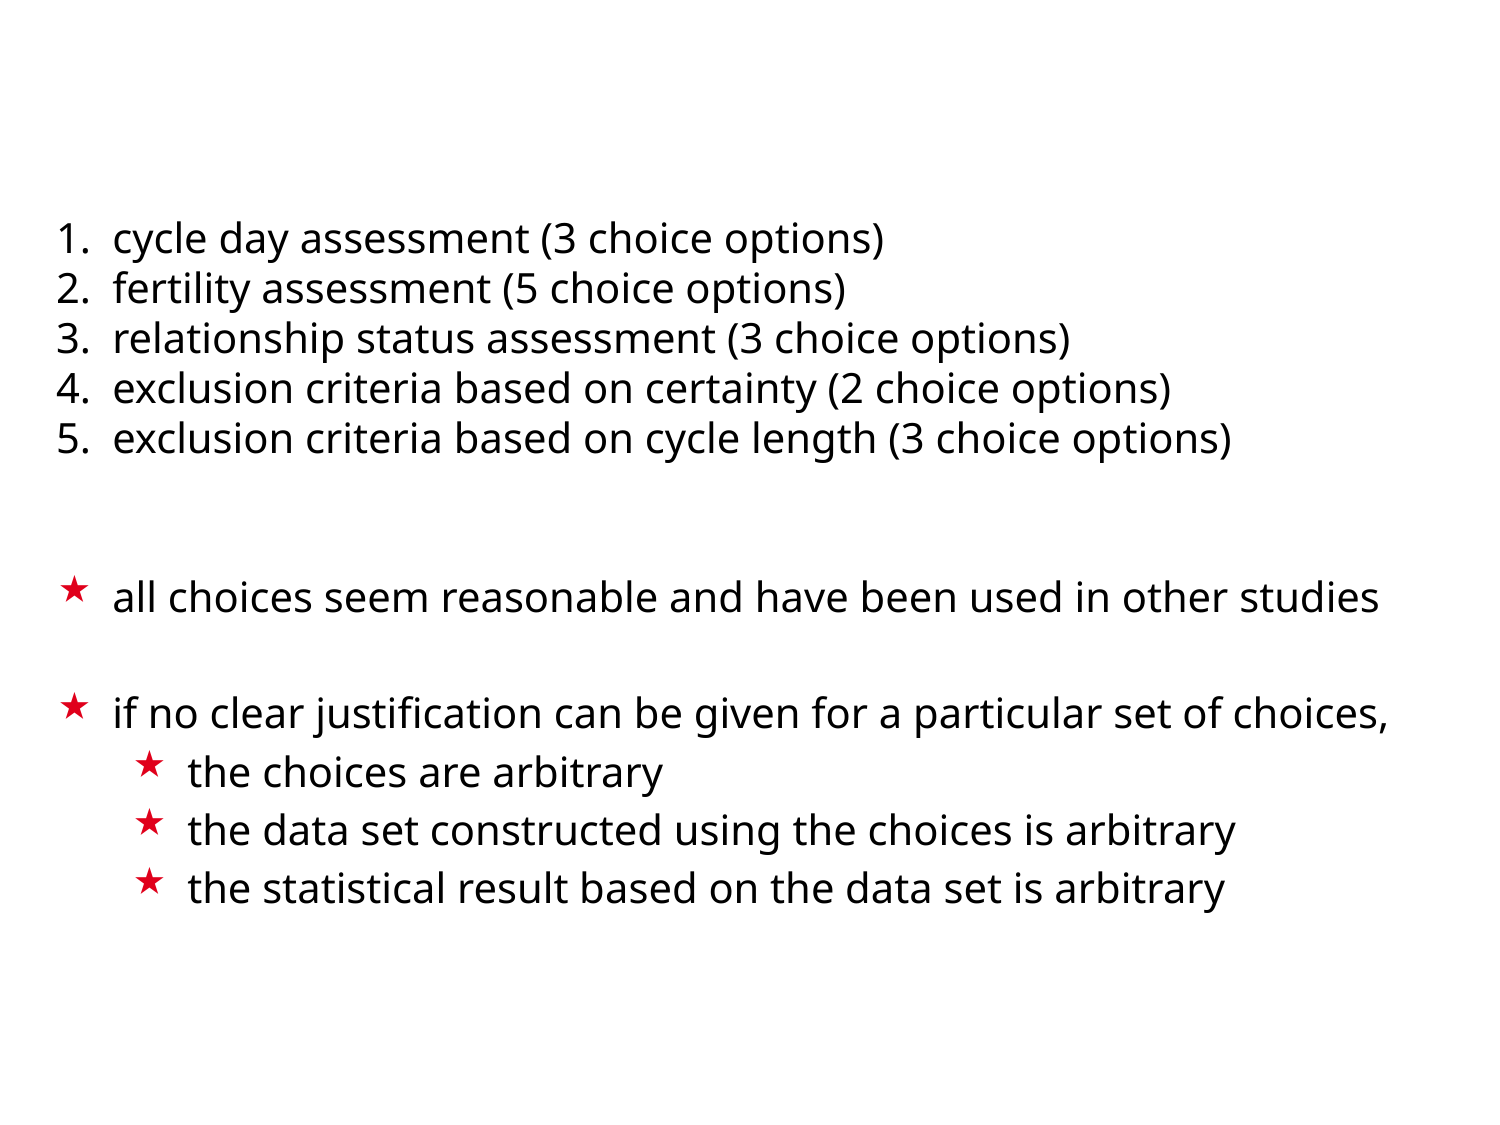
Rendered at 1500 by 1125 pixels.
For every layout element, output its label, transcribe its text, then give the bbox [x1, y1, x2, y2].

text_box cycle day assessment (3 choice options) fertility assessment (5 choice options) relationship status assessment (3 choice options) exclusion criteria based on certainty (2 choice options) exclusion criteria based on cycle length (3 choice options) all choices seem reasonable and have been used in other studies if no clear justification can be given for a particular set of choices, the choices are arbitrary the data set constructed using the choices is arbitrary the statistical result based on the data set is arbitrary [41, 54, 1471, 970]
